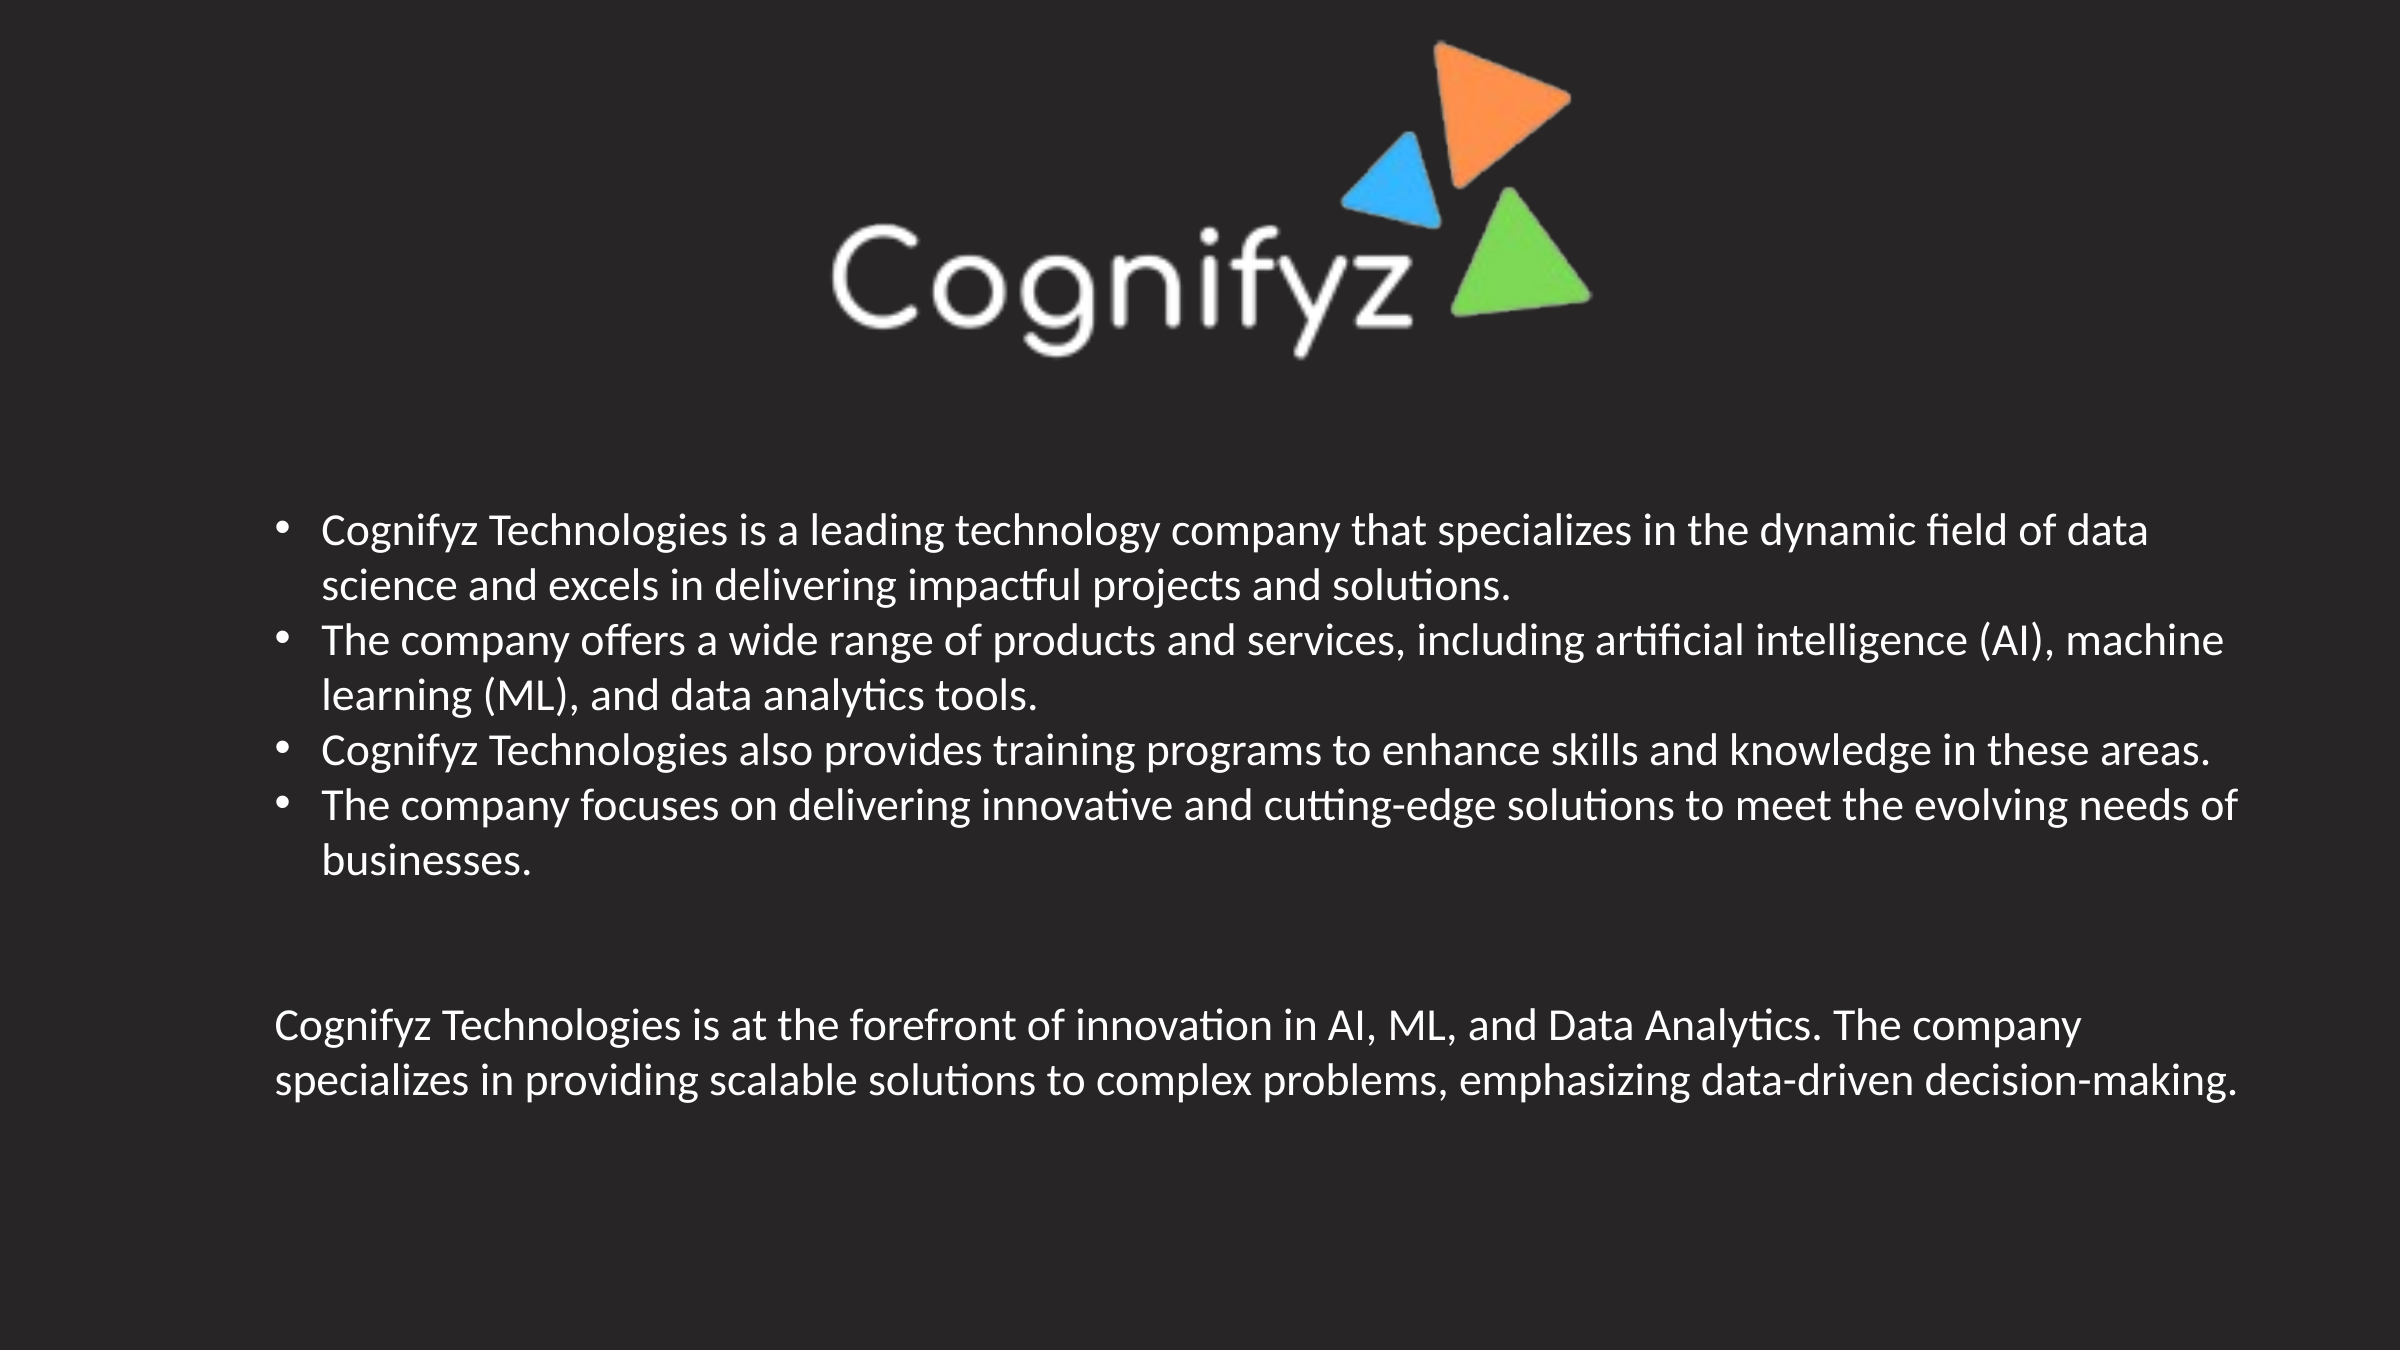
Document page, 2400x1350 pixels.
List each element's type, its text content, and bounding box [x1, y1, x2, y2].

text_box Cognifyz Technologies is a leading technology company that specializes in the dynamic field of data science and excels in delivering impactful projects and solutions. The company offers a wide range of products and services, including artificial intelligence (AI), machine learning (ML), and data analytics tools. Cognifyz Technologies also provides training programs to enhance skills and knowledge in these areas. The company focuses on delivering innovative and cutting-edge solutions to meet the evolving needs of businesses. Cognifyz Technologies is at the forefront of innovation in AI, ML, and Data Analytics. The company specializes in providing scalable solutions to complex problems, emphasizing data-driven decision-making. [274, 499, 2256, 1285]
picture [824, 28, 1604, 375]
